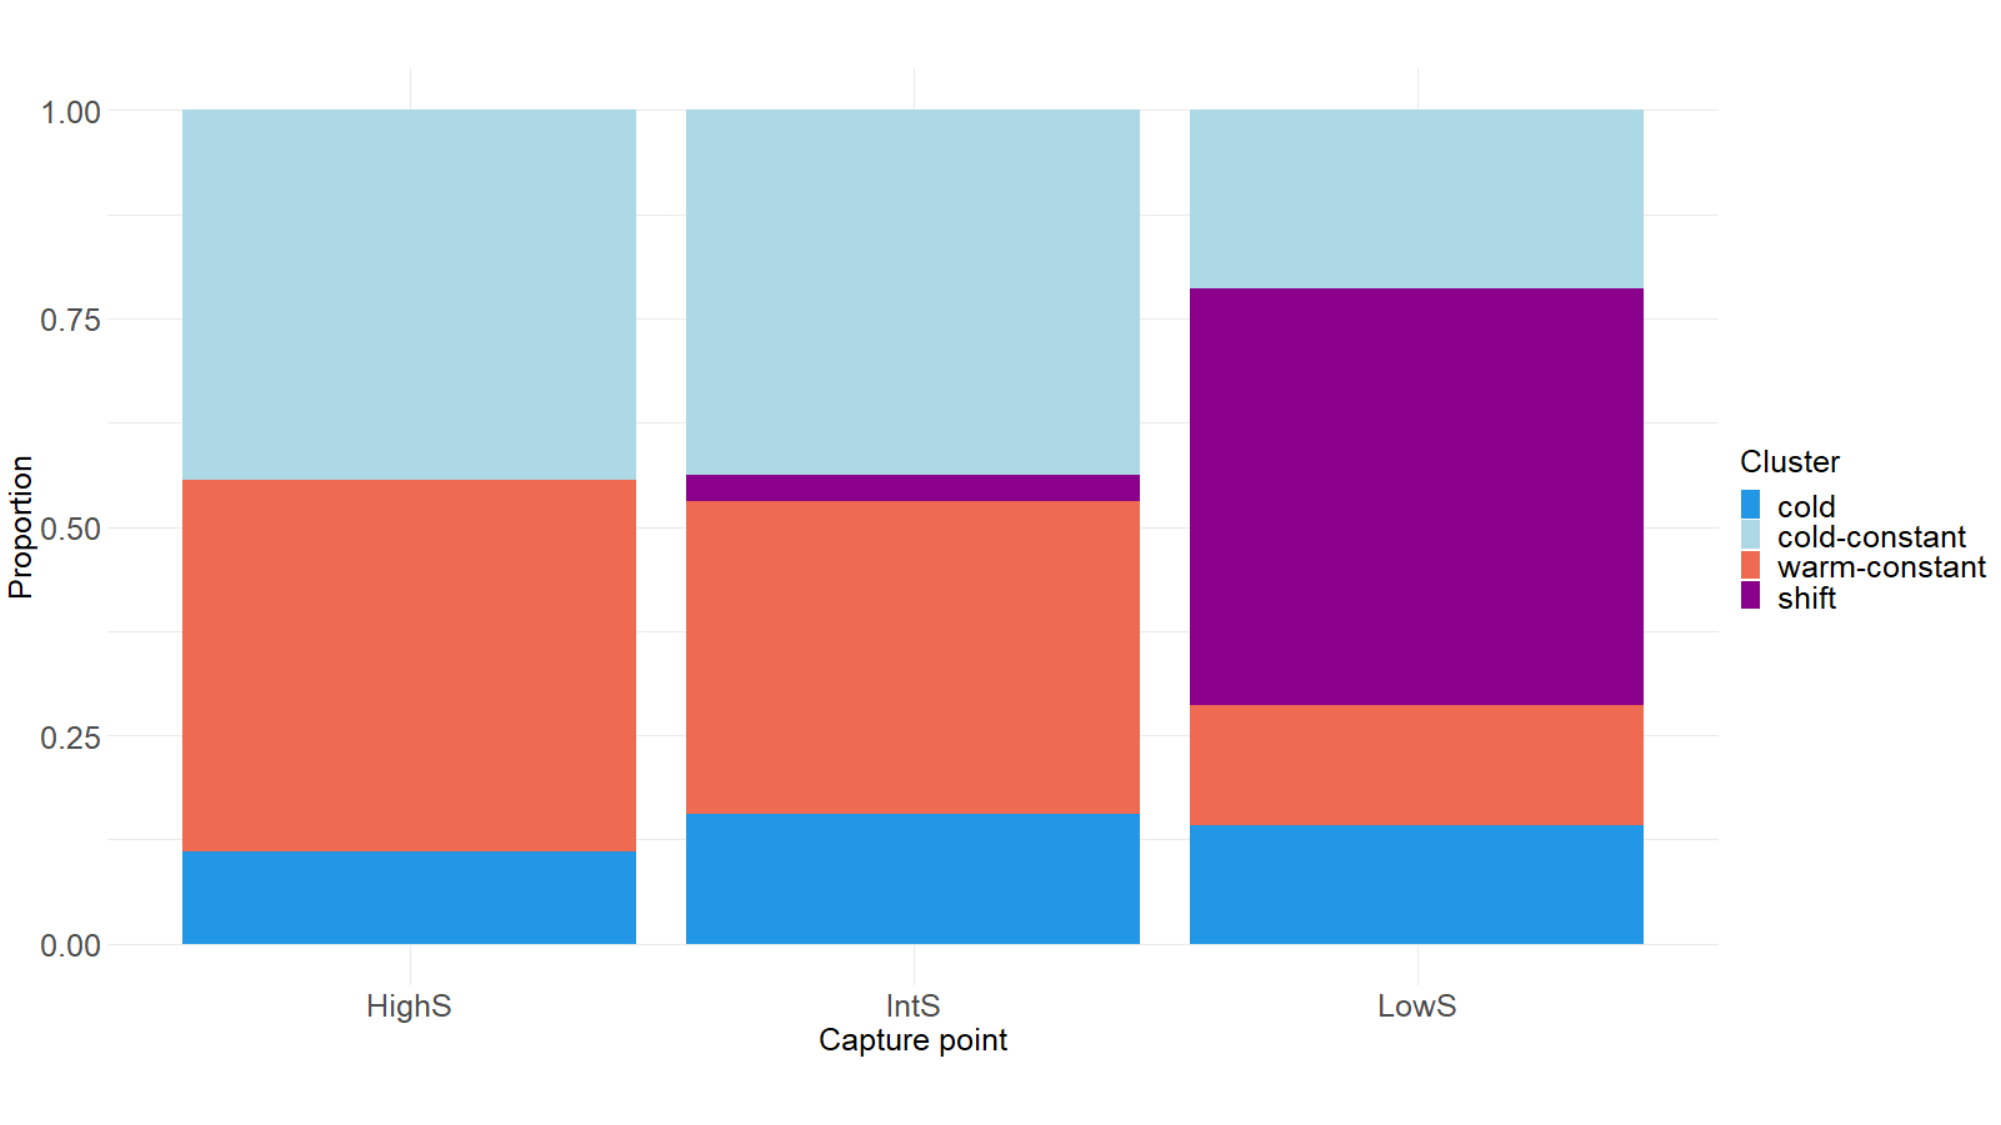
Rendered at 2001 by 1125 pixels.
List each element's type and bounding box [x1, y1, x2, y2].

picture [0, 62, 2000, 1063]
